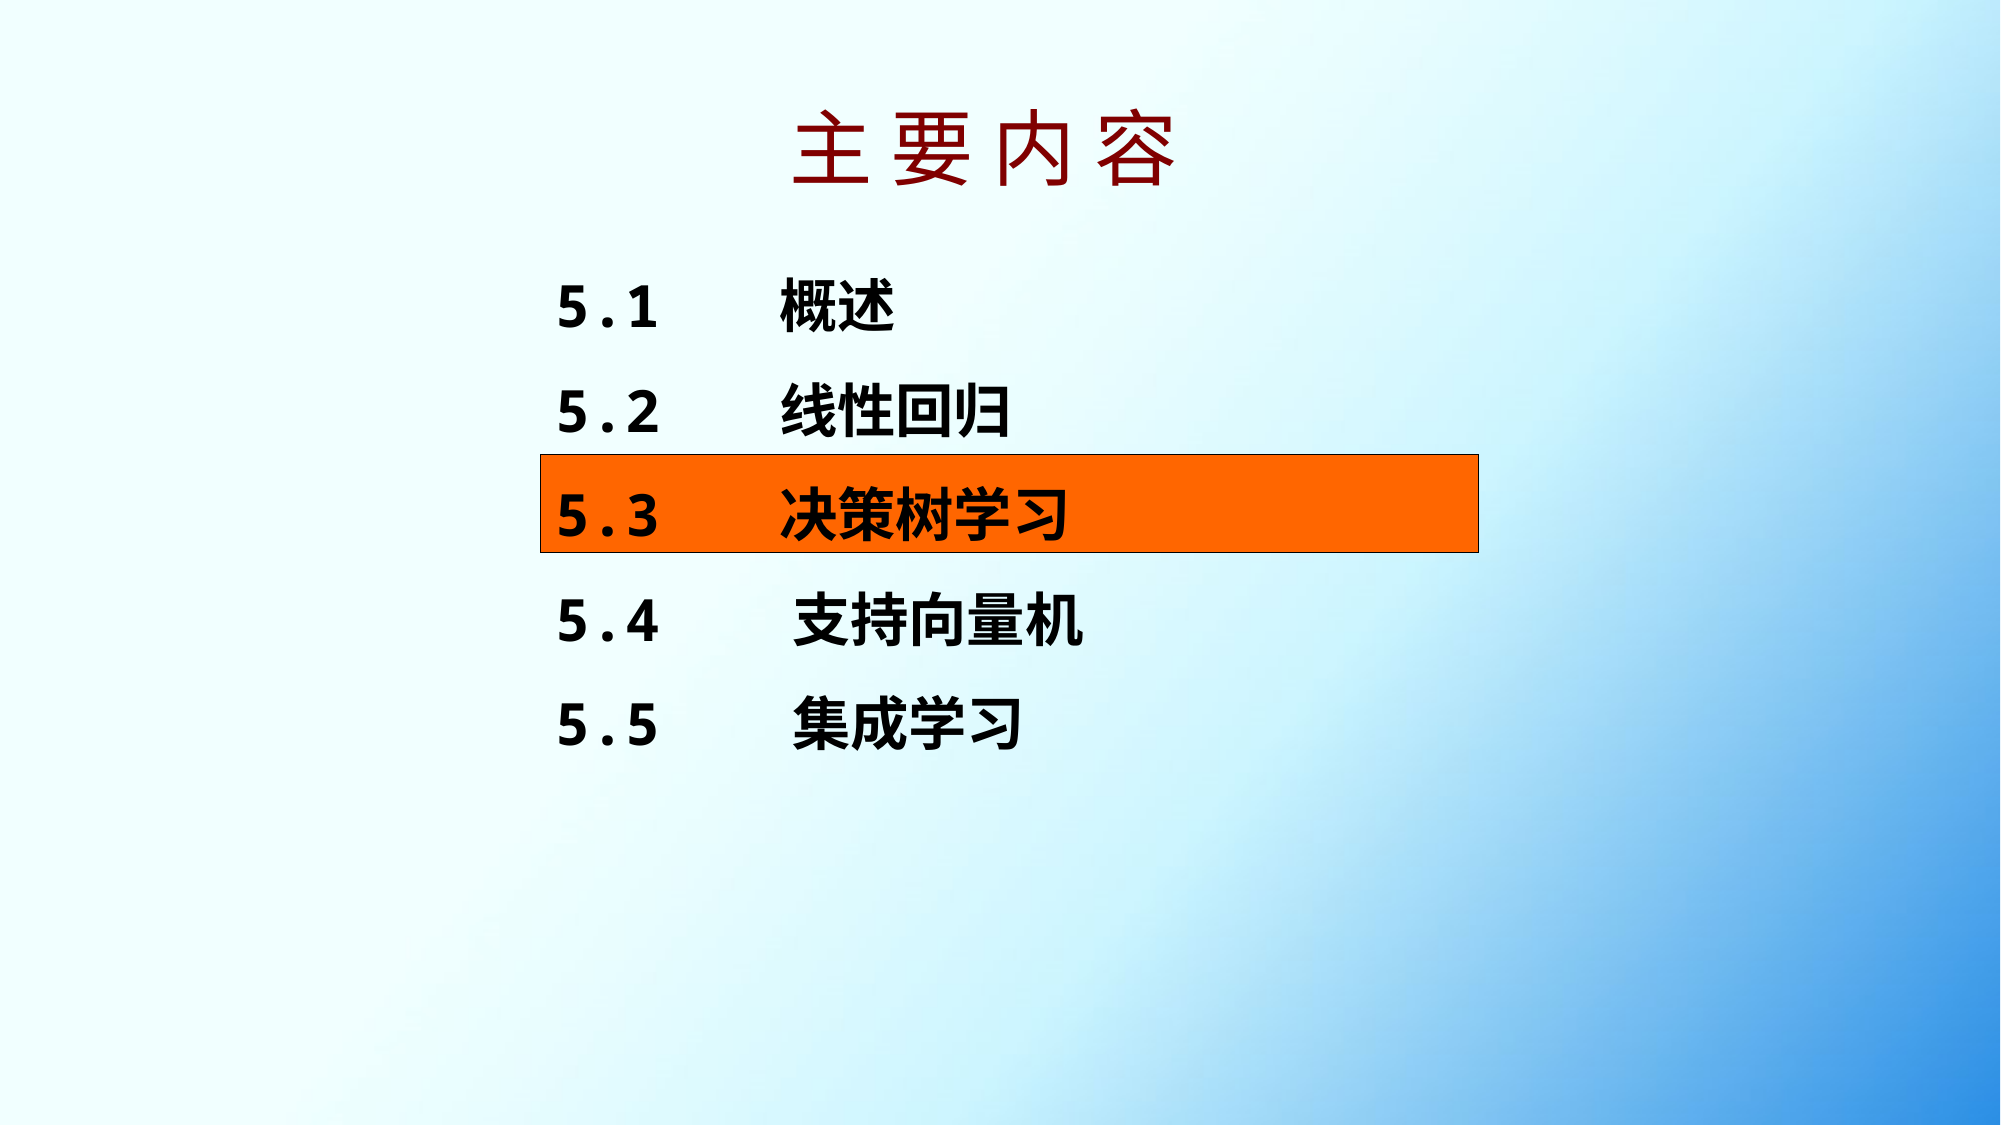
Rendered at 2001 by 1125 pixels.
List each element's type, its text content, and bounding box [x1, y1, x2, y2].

picture [0, 0, 2001, 1125]
title 主 要 内 容 [467, 99, 1501, 207]
text_box 5.1 概述 5.2 线性回归 5.3 决策树学习 5.4 支持向量机 5.5 集成学习 [540, 247, 1585, 1006]
